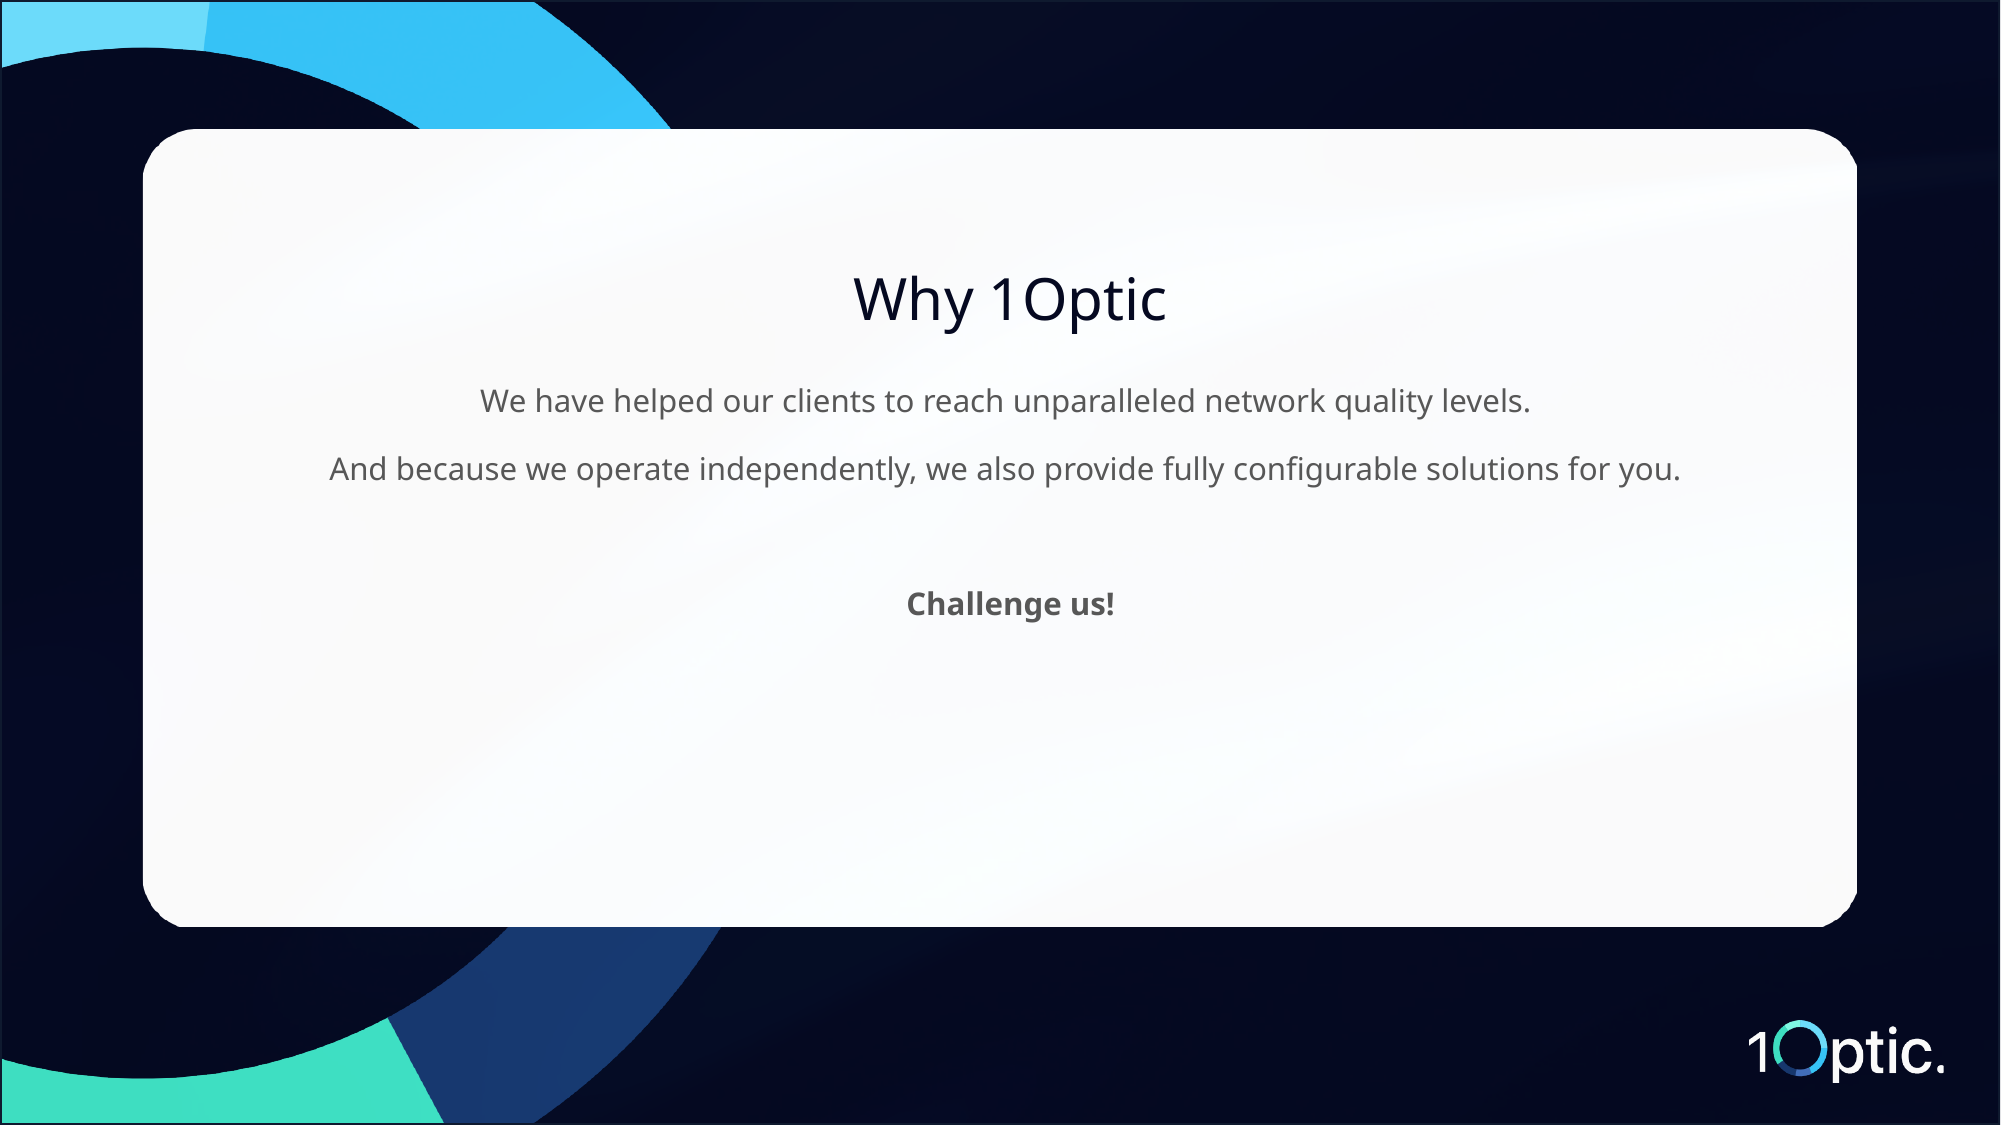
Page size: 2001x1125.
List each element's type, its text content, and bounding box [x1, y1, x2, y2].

list We have helped our clients to reach unparalleled network quality levels. And because we operate independently, we also provide fully configurable solutions for you. Challenge us! [229, 364, 1792, 841]
title Why 1Optic [229, 214, 1792, 341]
